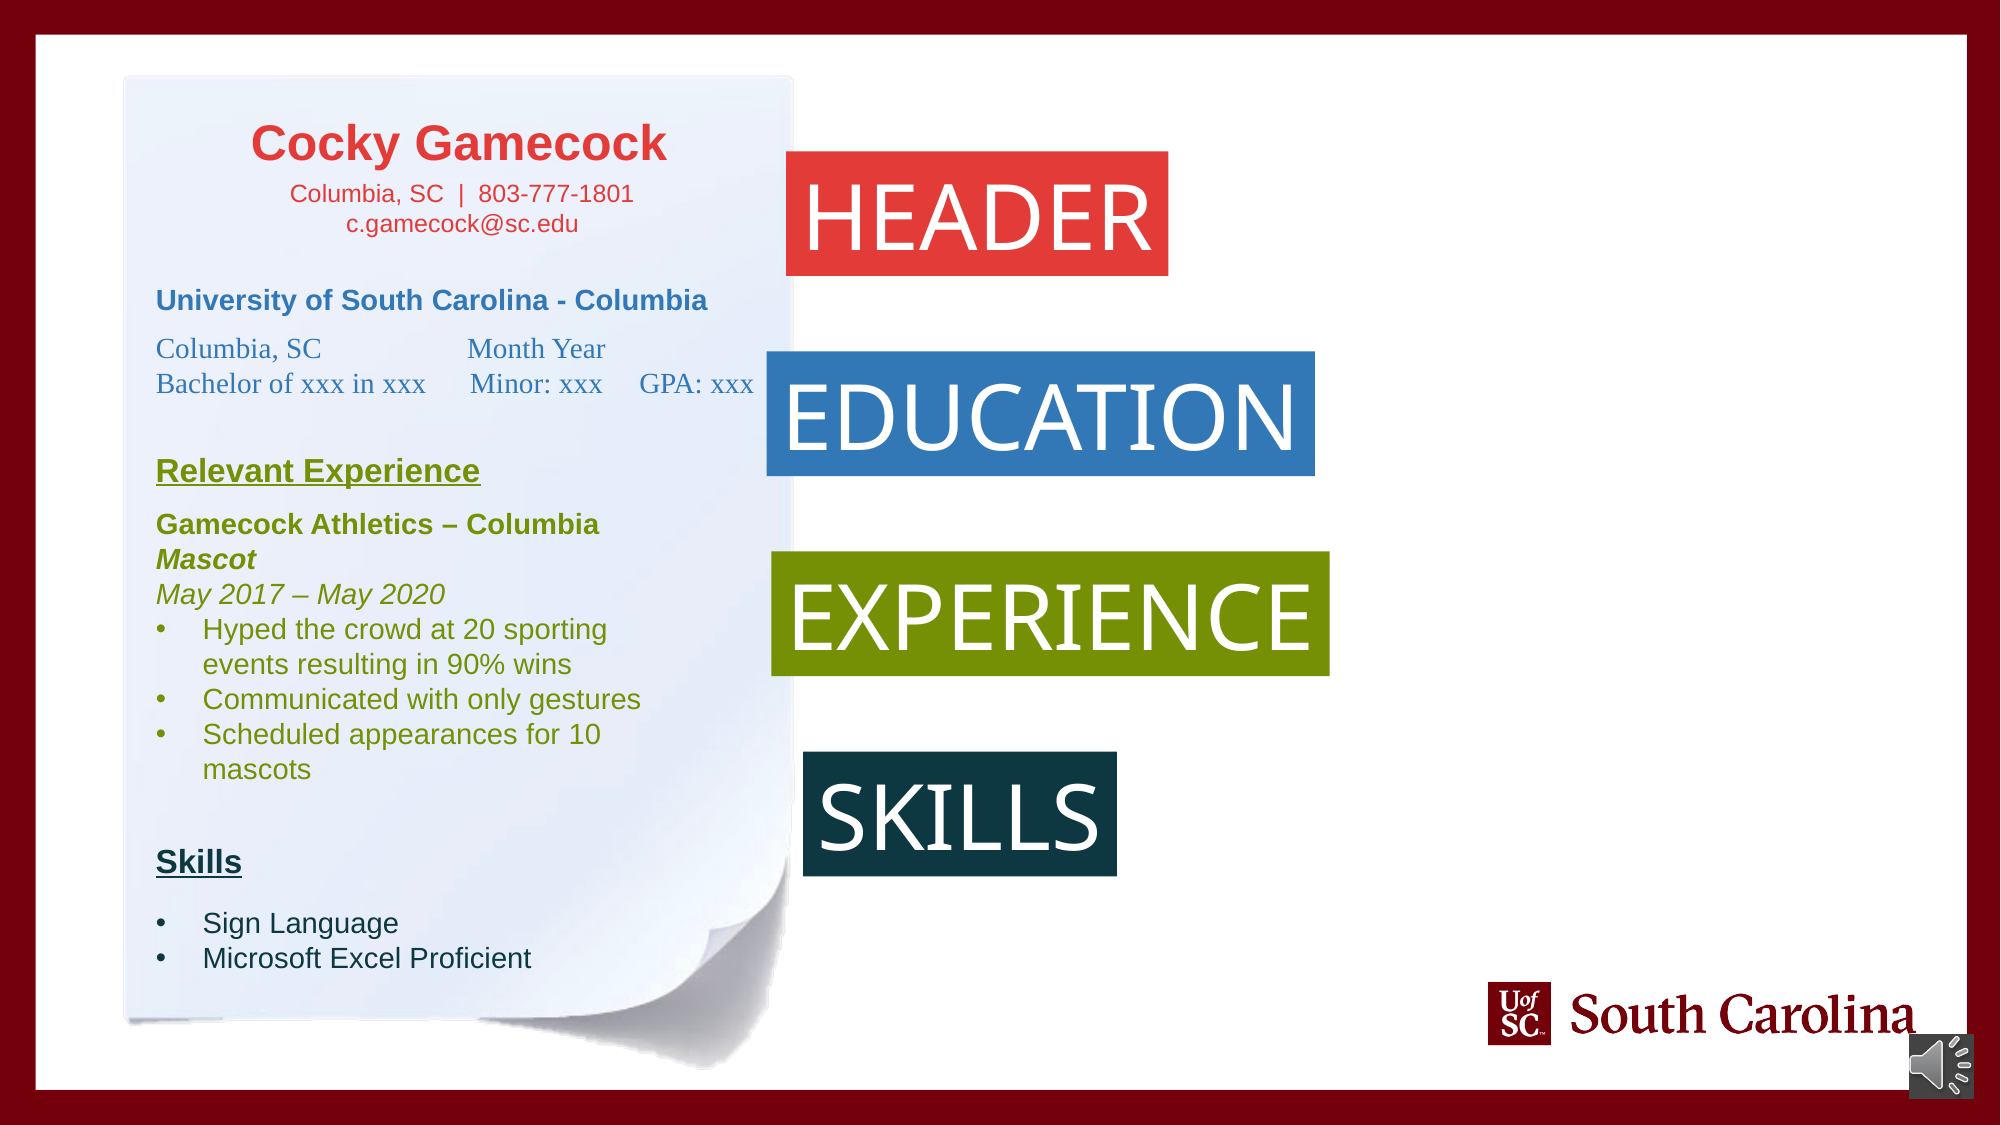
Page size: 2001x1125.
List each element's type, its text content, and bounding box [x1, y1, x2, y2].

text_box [0, 0, 930, 1125]
text_box EXPERIENCE [930, 551, 1330, 677]
text_box HEADER [930, 151, 1169, 276]
text_box SKILLS [930, 751, 1117, 877]
text_box EDUCATION [930, 351, 1315, 477]
picture [930, 0, 2001, 1125]
